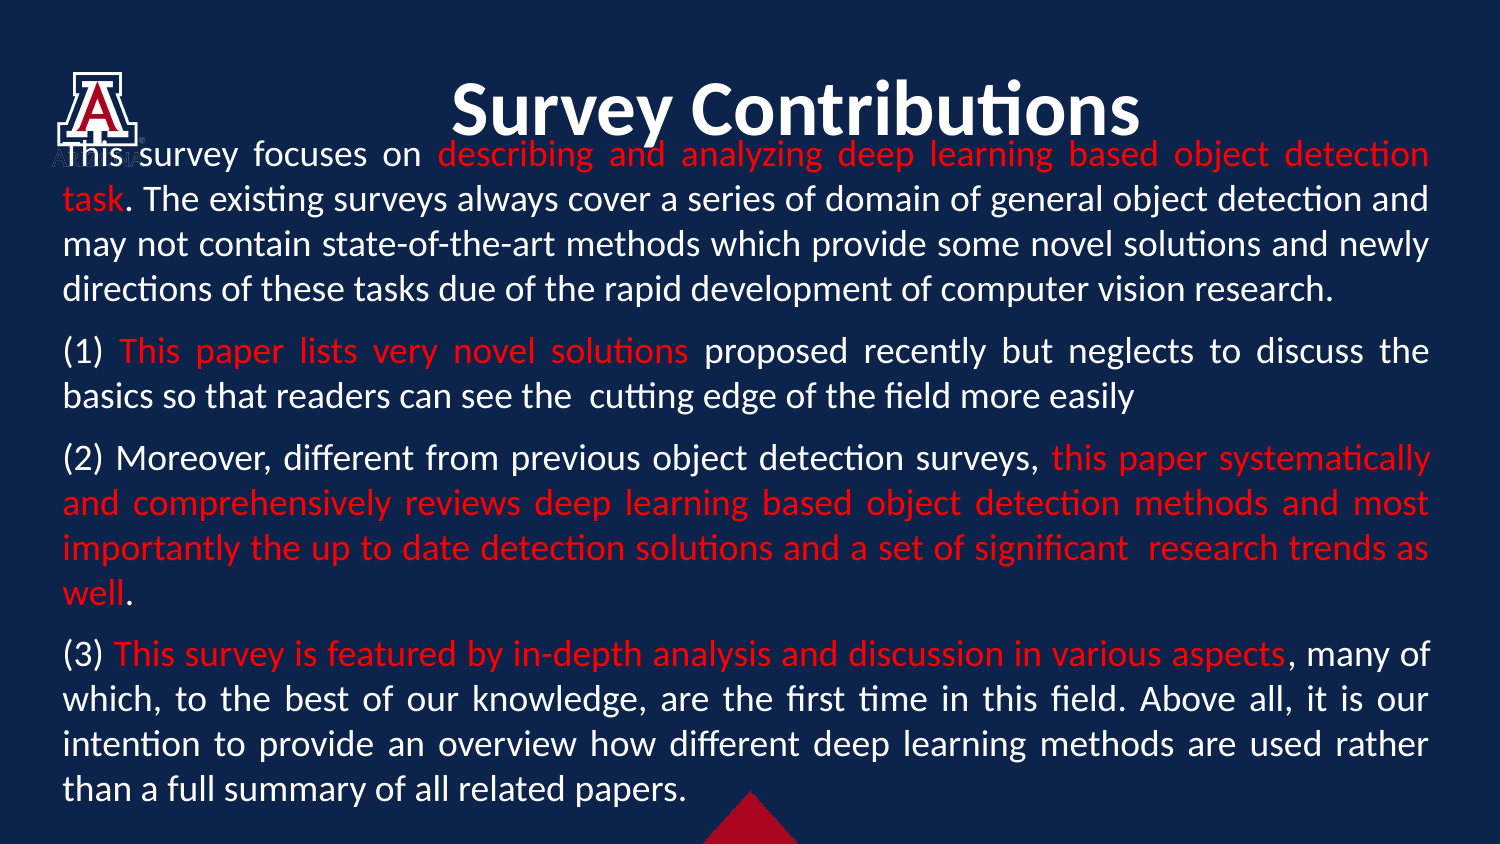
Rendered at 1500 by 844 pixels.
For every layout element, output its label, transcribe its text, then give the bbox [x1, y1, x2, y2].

picture [702, 791, 798, 844]
title Survey Contributions [144, 56, 1449, 151]
picture [51, 72, 144, 122]
list This survey focuses on describing and analyzing deep learning based object detection task. The existing surveys always cover a series of domain of general object detection and may not contain state-of-the-art methods which provide some novel solutions and newly directions of these tasks due of the rapid development of computer vision research. (1) This paper lists very novel solutions proposed recently but neglects to discuss the basics so that readers can see the cutting edge of the field more easily (2) Moreover, different from previous object detection surveys, this paper systematically and comprehensively reviews deep learning based object detection methods and most importantly the up to date detection solutions and a set of significant research trends as well. (3) This survey is featured by in-depth analysis and discussion in various aspects, many of which, to the best of our knowledge, are the first time in this field. Above all, it is our intention to provide an overview how different deep learning methods are used rather than a full summary of all related papers. [39, 122, 1438, 684]
